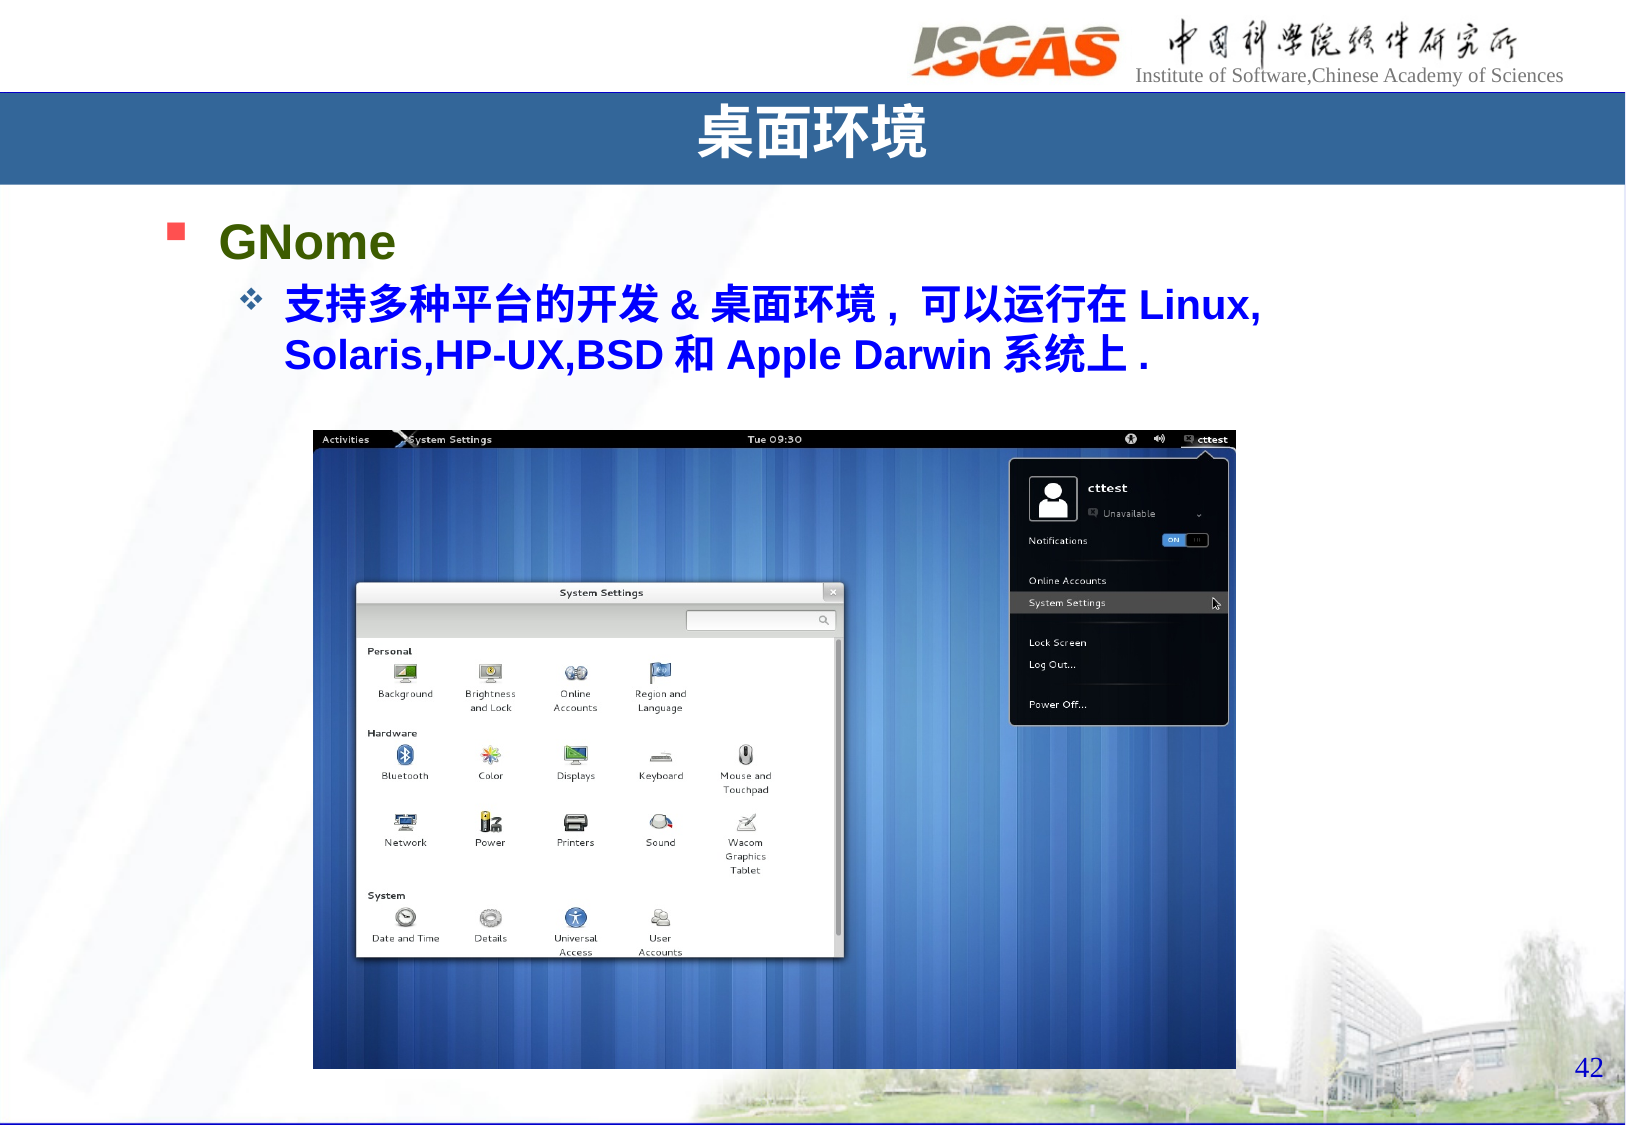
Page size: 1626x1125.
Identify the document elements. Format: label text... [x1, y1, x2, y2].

picture [1166, 15, 1519, 71]
picture [907, 18, 1132, 87]
text_box 桌面环境 [0, 93, 1625, 185]
picture [0, 92, 1626, 1125]
list GNome 支持多种平台的开发&桌面环境, 可以运行在Linux, Solaris,HP-UX,BSD和Apple Darwin系统上. [147, 201, 1475, 919]
slide_number 42 [1306, 1040, 1620, 1116]
